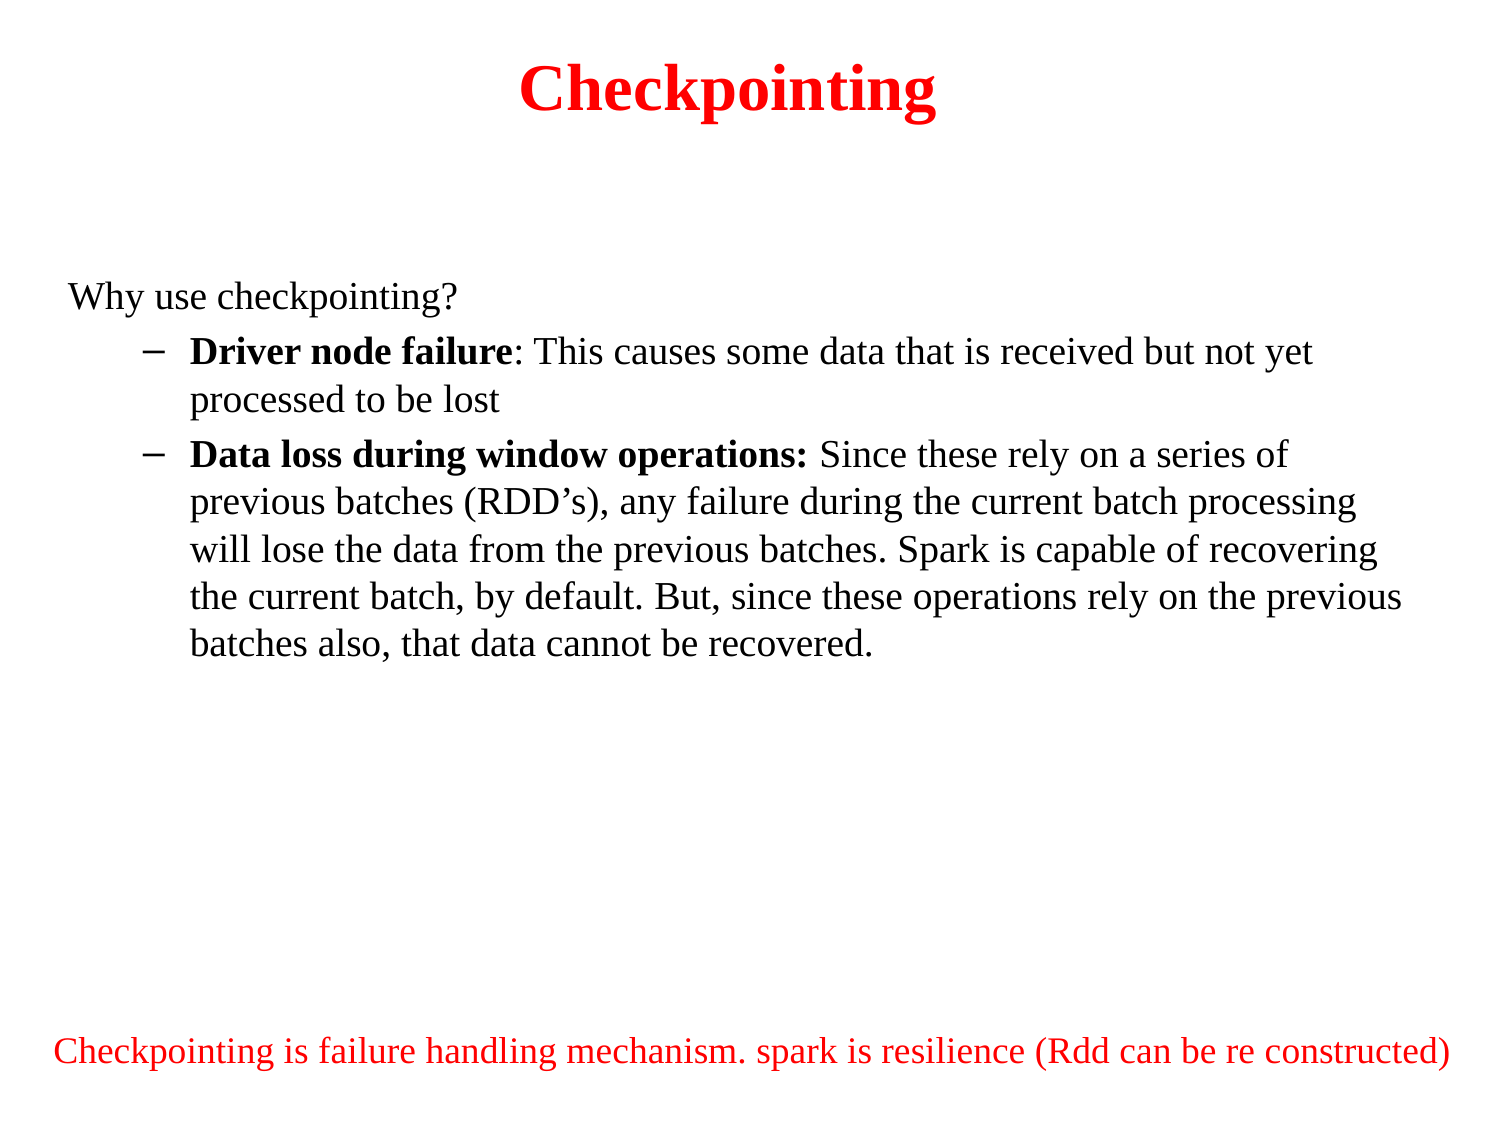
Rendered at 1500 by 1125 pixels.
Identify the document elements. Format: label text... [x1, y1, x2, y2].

title Checkpointing [52, 12, 1403, 156]
list Why use checkpointing? Driver node failure: This causes some data that is received but not yet processed to be lost Data loss during window operations: Since these rely on a series of previous batches (RDD’s), any failure during the current batch processing will lose the data from the previous batches. Spark is capable of recovering the current batch, by default. But, since these operations rely on the previous batches also, that data cannot be recovered. [52, 262, 1425, 1005]
text_box Checkpointing is failure handling mechanism. spark is resilience (Rdd can be re constructed) [38, 1018, 1468, 1124]
